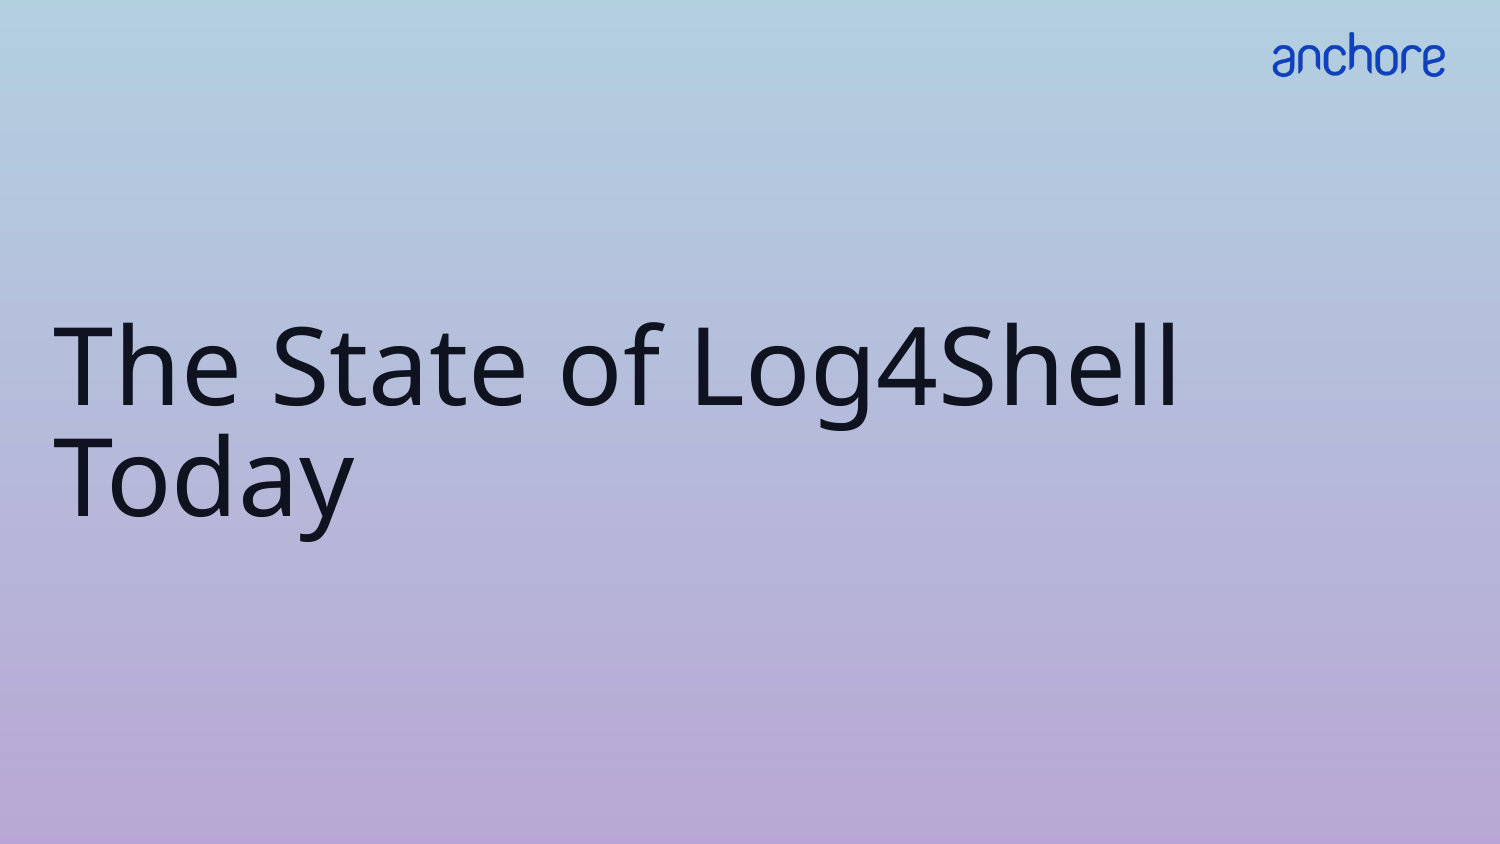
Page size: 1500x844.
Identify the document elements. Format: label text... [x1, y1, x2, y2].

title The State of Log4Shell Today [53, 84, 1239, 772]
picture [1257, 16, 1460, 92]
